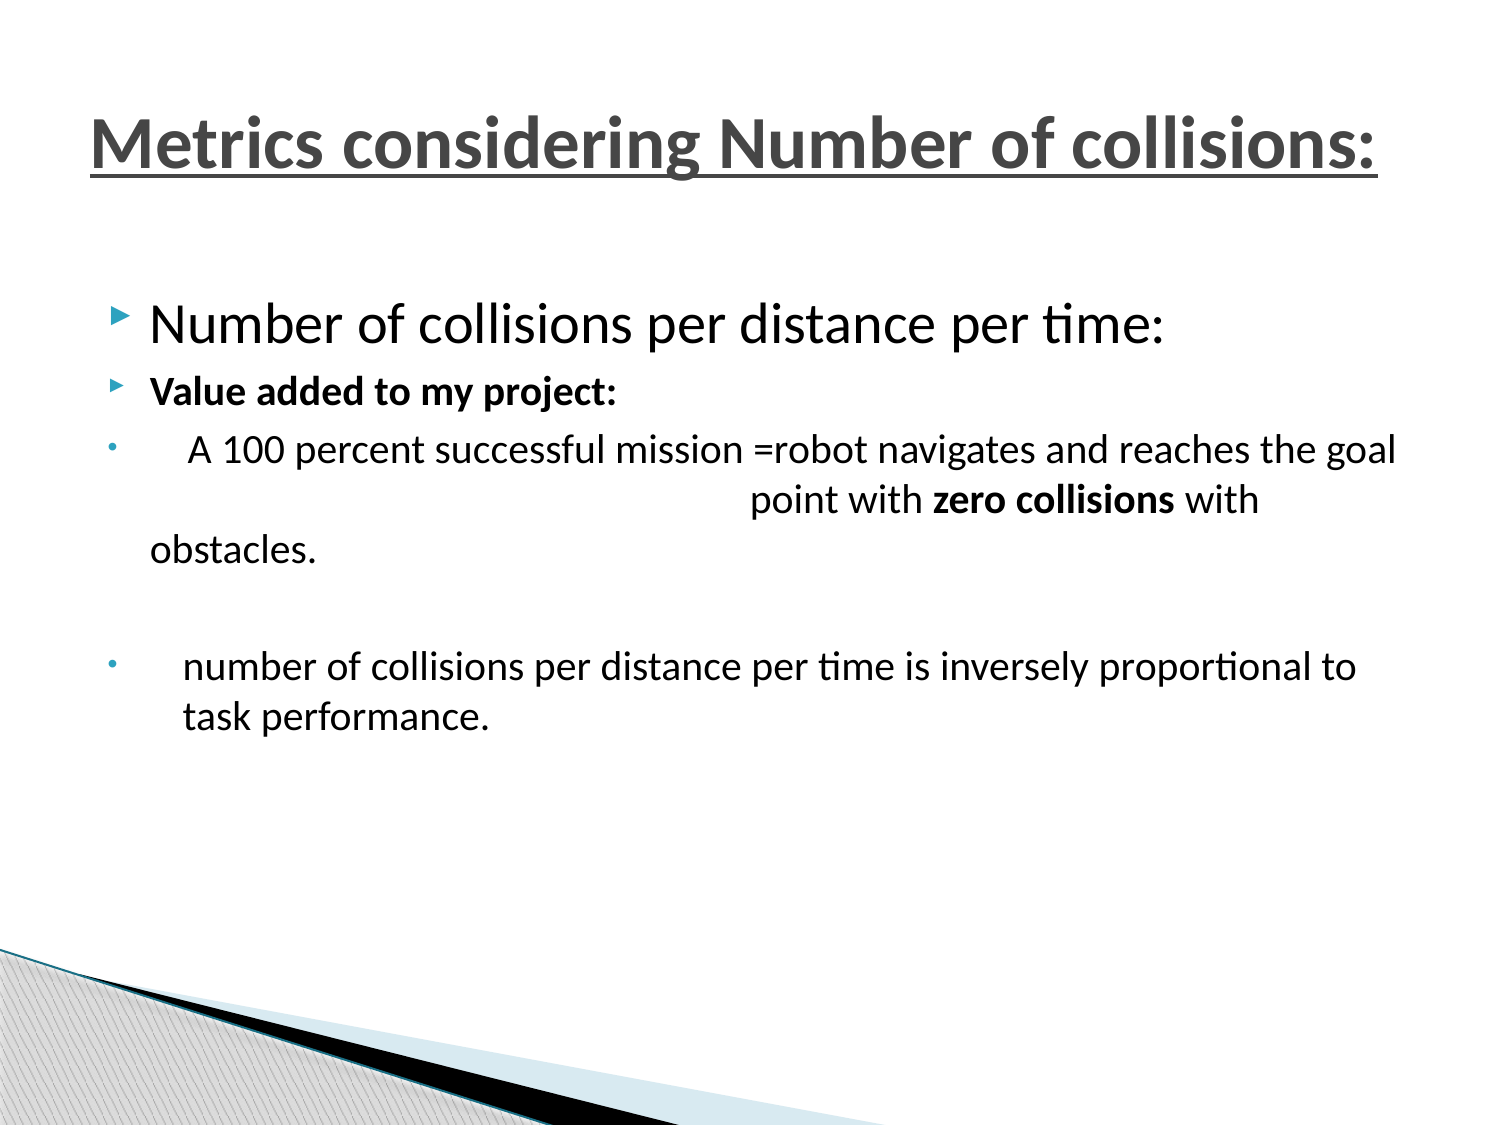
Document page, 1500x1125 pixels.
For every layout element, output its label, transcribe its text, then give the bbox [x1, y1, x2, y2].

title Metrics considering Number of collisions: [75, 45, 1425, 233]
list Number of collisions per distance per time: Value added to my project: A 100 percent successful mission =robot navigates and reaches the goal point with zero collisions with obstacles. number of collisions per distance per time is inversely proportional to task performance. [75, 243, 1425, 986]
